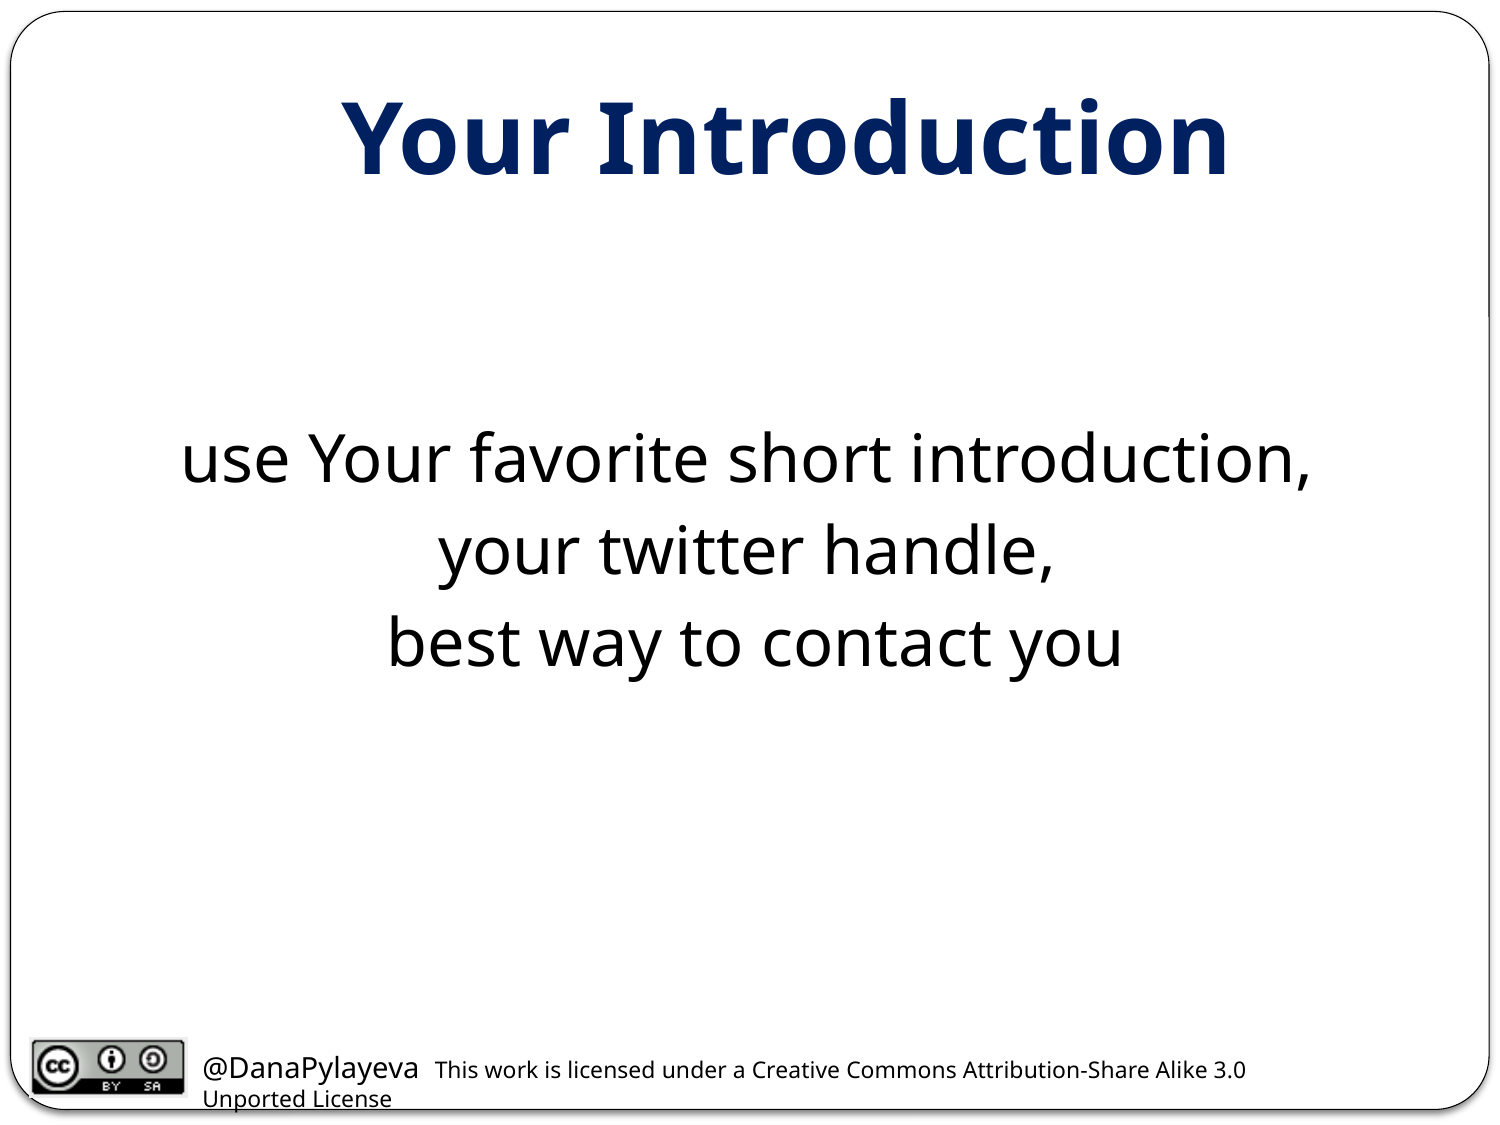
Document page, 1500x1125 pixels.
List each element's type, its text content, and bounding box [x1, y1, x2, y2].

picture [29, 1037, 188, 1098]
list use Your favorite short introduction, your twitter handle, best way to contact you [87, 200, 1425, 988]
title Your Introduction [150, 45, 1425, 200]
